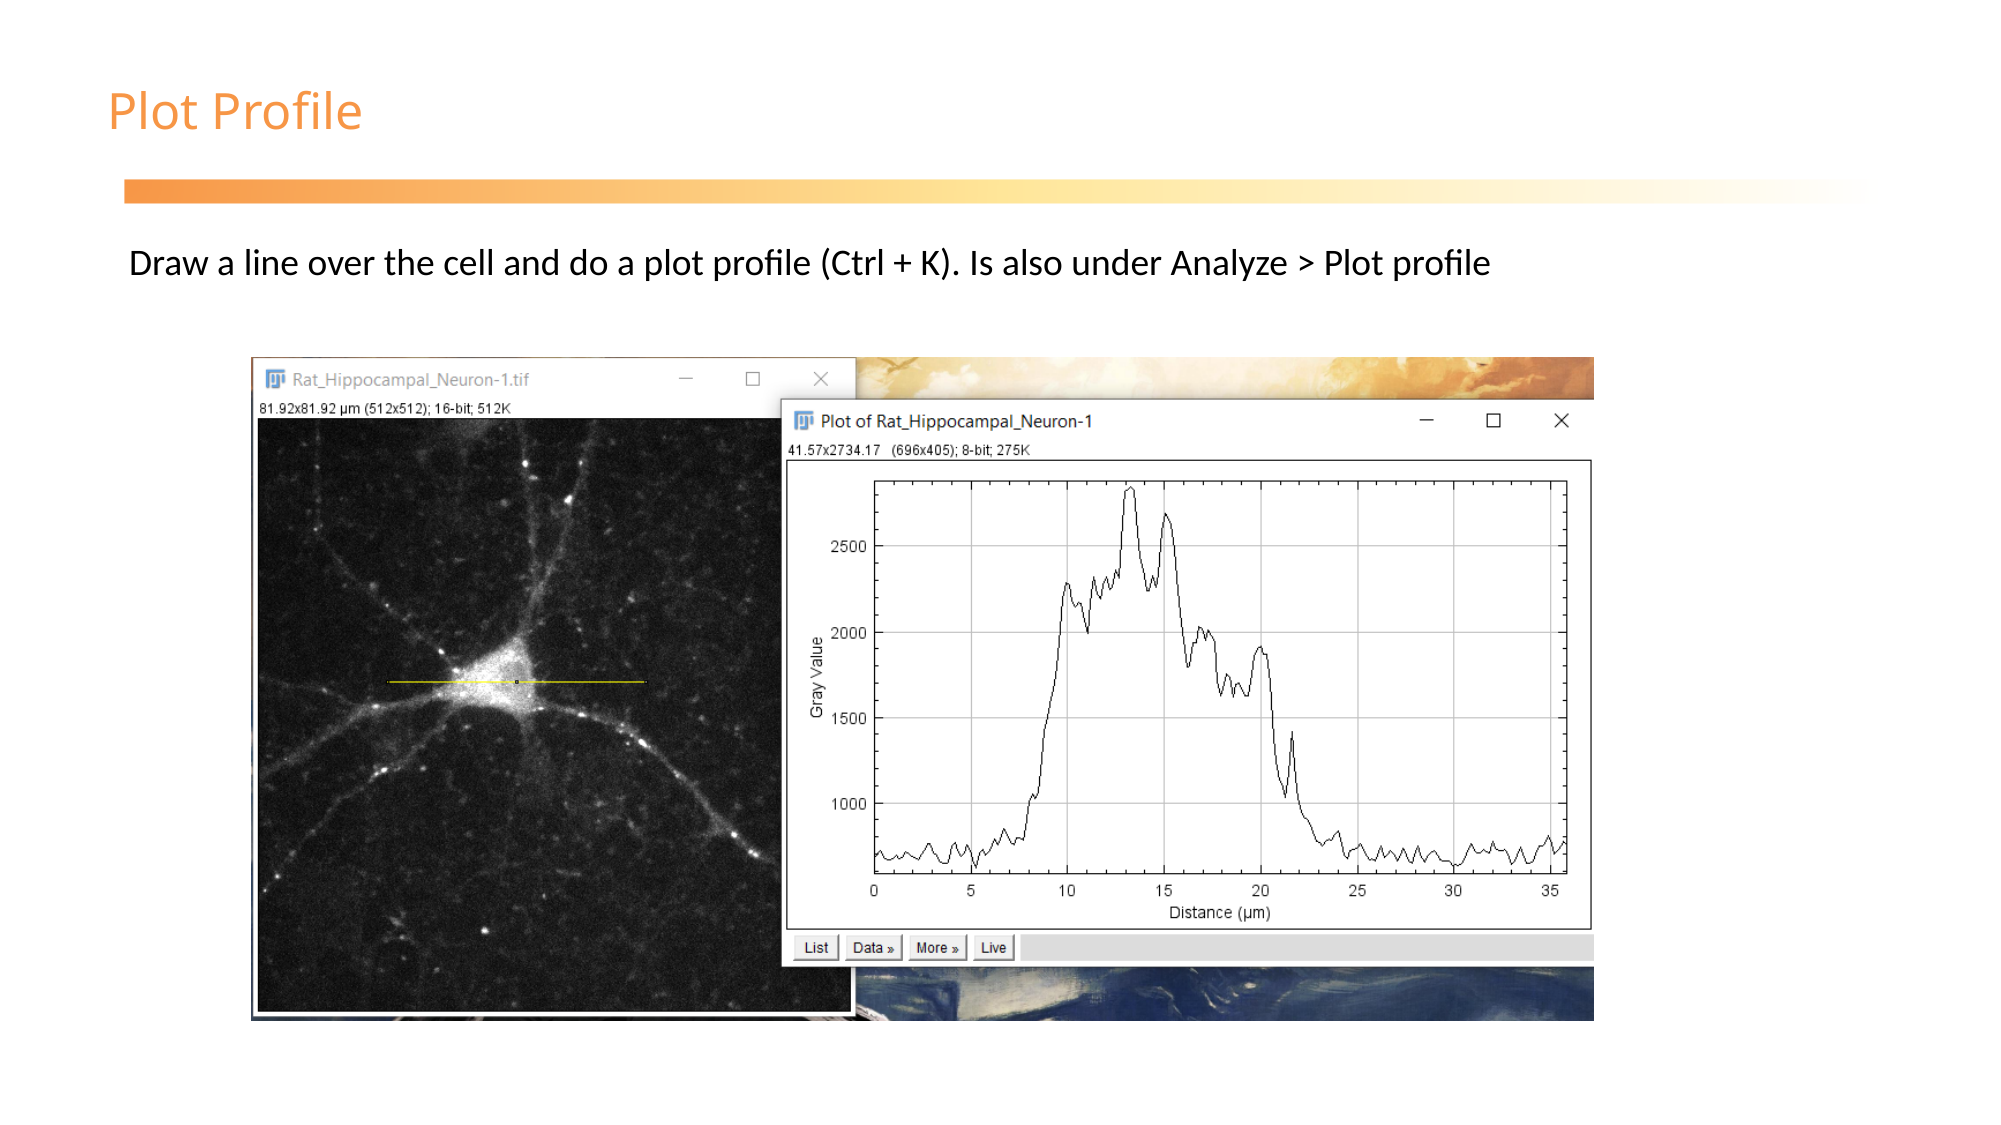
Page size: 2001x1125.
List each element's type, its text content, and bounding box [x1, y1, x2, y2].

picture [0, 0, 2001, 1125]
text_box Draw a line over the cell and do a plot profile (Ctrl + K). Is also under Analyze > Plot profile [114, 230, 1805, 336]
text_box Plot Profile [92, 60, 891, 159]
